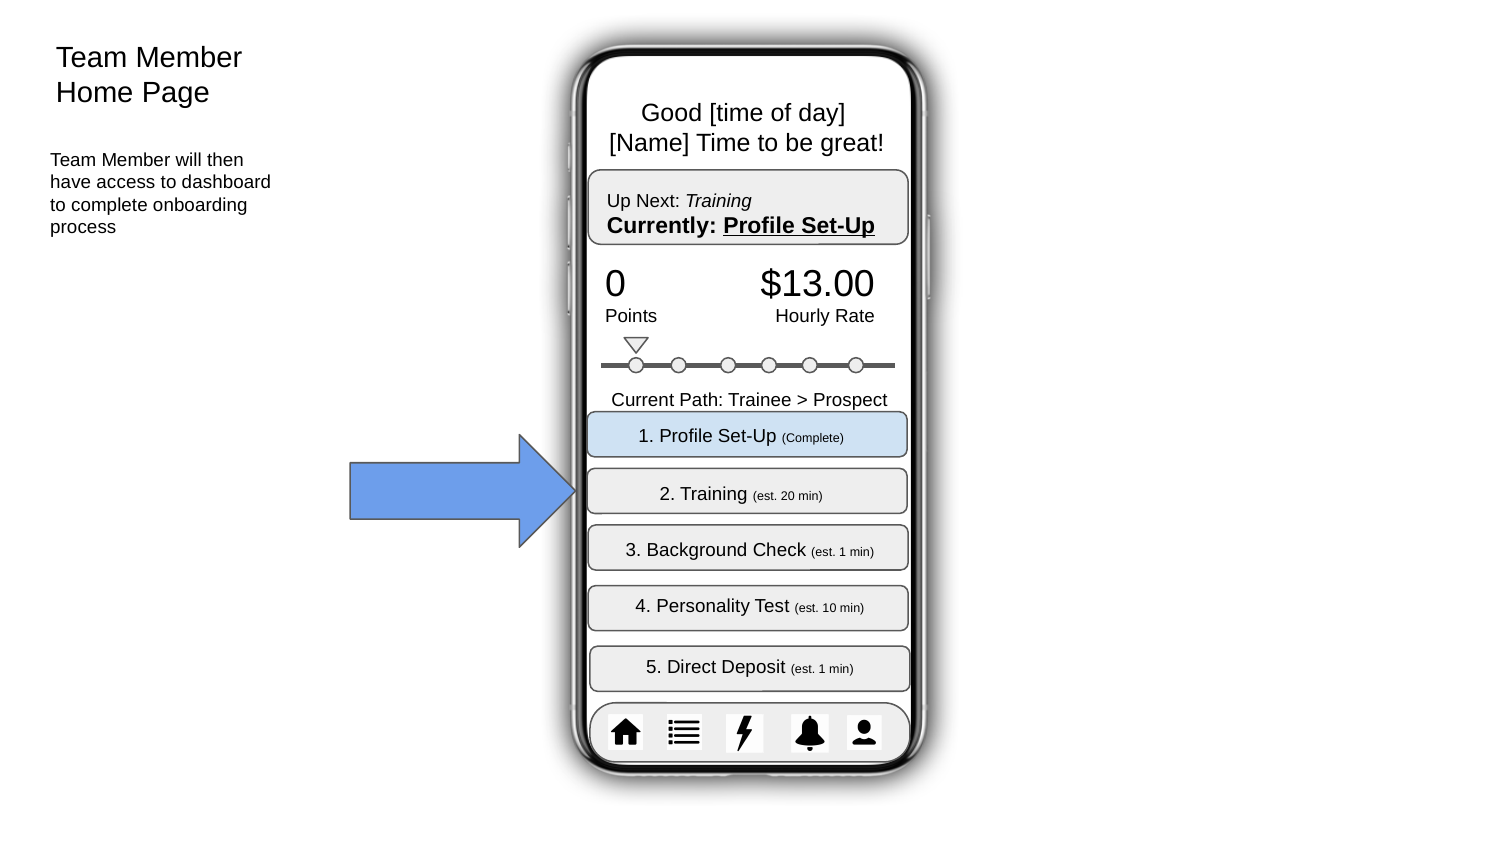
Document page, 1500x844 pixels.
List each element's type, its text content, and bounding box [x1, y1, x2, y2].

text_box [350, 434, 532, 548]
picture [537, 13, 963, 808]
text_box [589, 702, 911, 763]
text_box Team Member will then have access to dashboard to complete onboarding process [35, 132, 290, 338]
text_box Team Member Home Page [40, 23, 290, 114]
